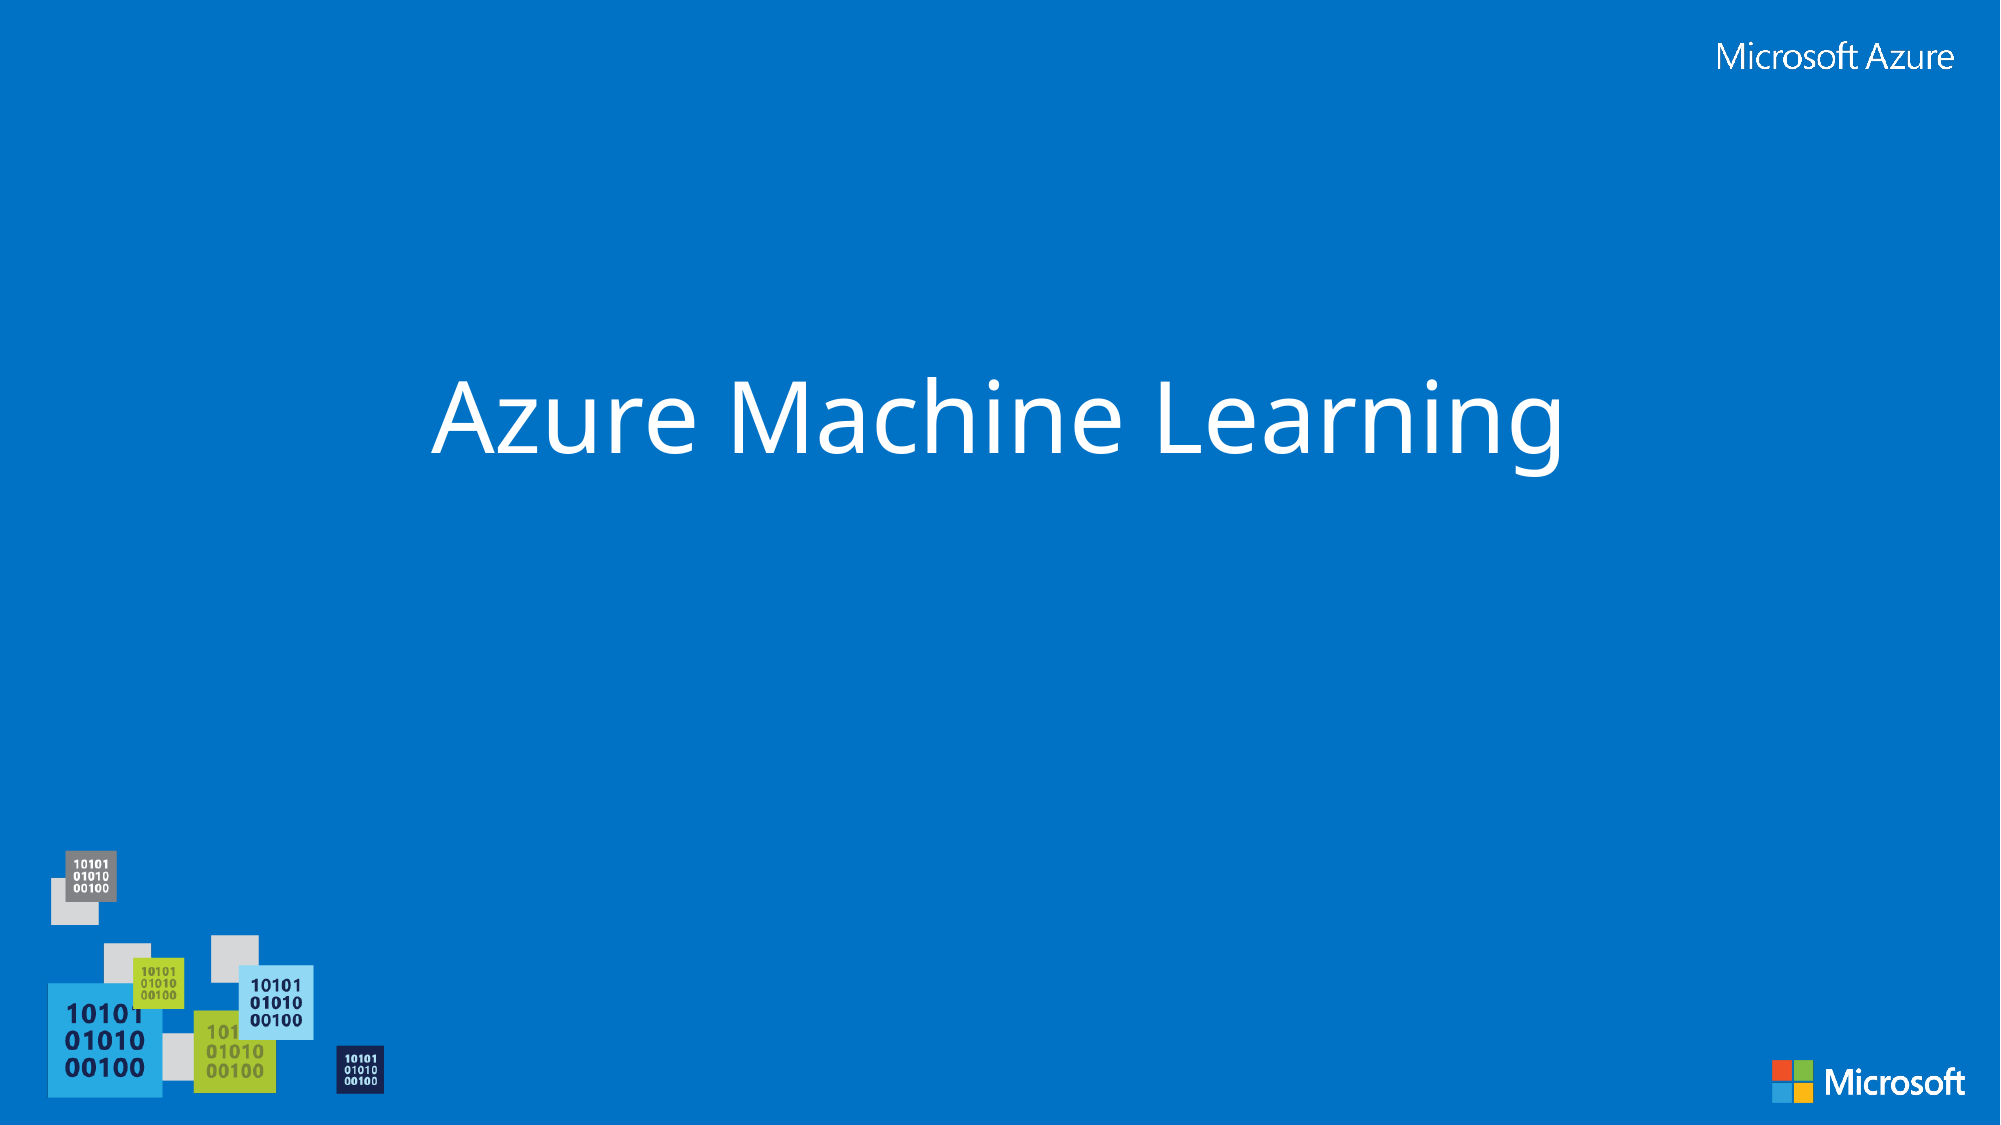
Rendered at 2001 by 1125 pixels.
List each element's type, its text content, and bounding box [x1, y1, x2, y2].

picture [17, 808, 463, 1125]
picture [1699, 24, 1972, 87]
picture [1772, 1060, 1965, 1103]
title Azure Machine Learning [0, 360, 2000, 538]
